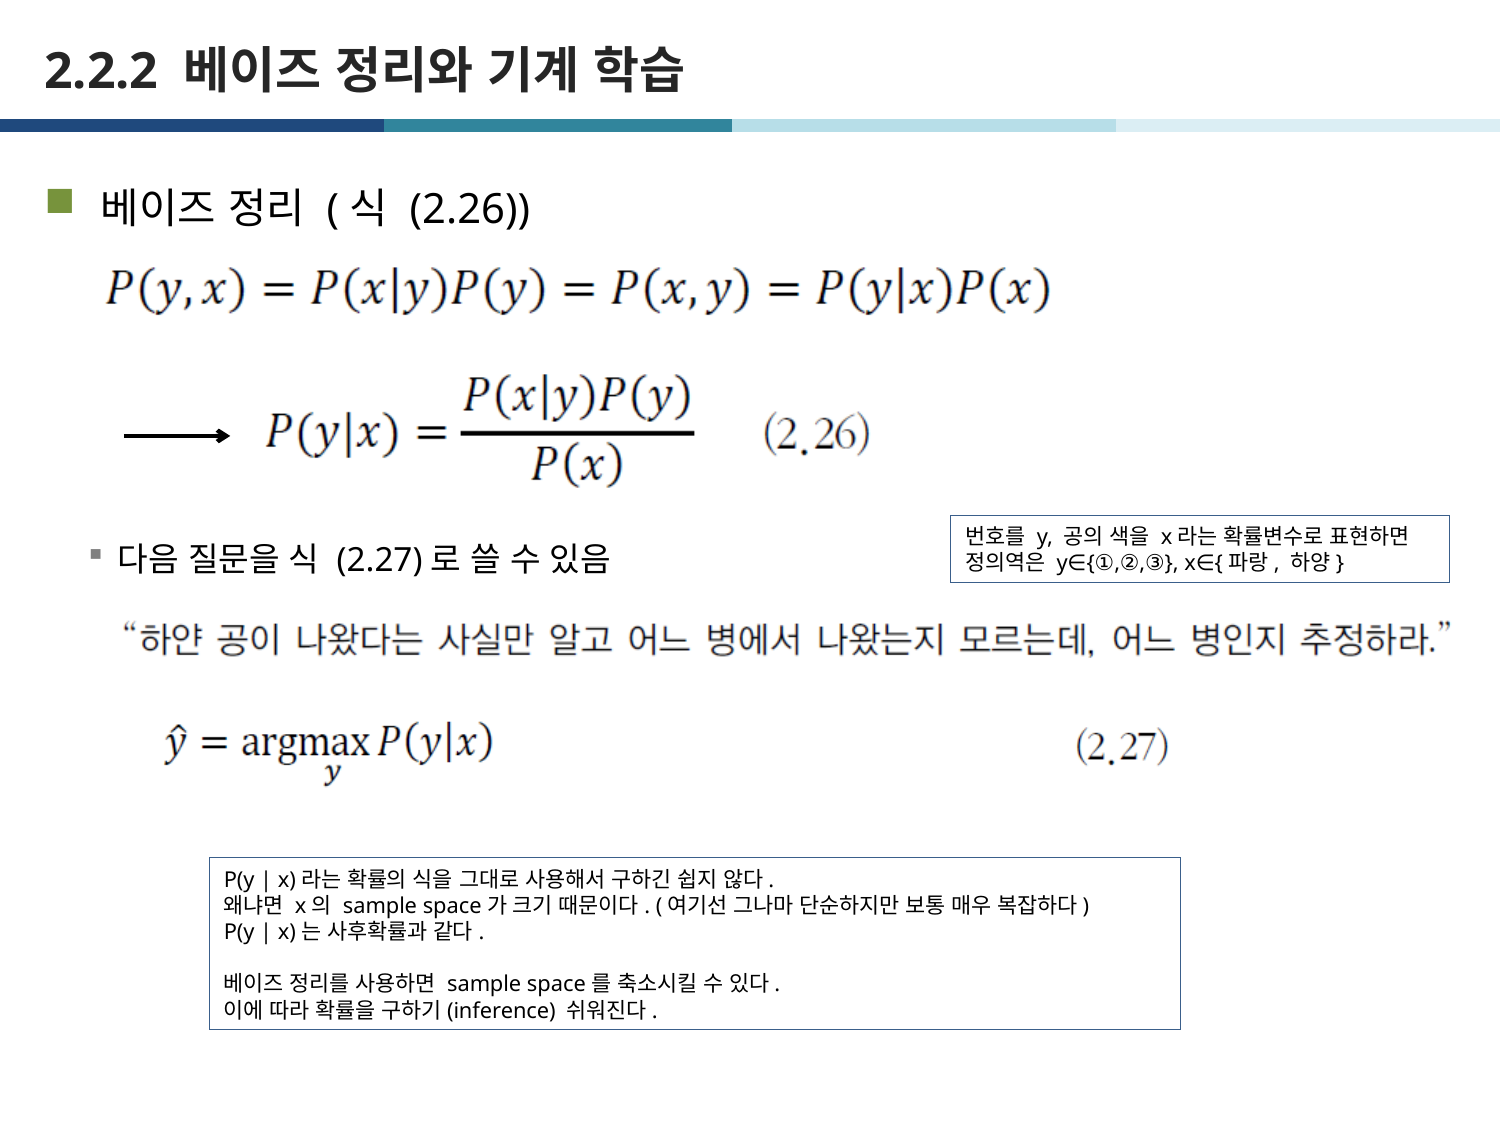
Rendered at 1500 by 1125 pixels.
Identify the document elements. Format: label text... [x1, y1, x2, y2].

title 2.2.2 베이즈 정리와 기계 학습 [29, 23, 1270, 114]
picture [118, 615, 1464, 664]
picture [265, 373, 704, 499]
list 베이즈 정리 (식 (2.26)) 다음 질문을 식 (2.27)로 쓸 수 있음 [29, 148, 1471, 1083]
picture [159, 715, 1181, 793]
text_box P(y | x)라는 확률의 식을 그대로 사용해서 구하긴 쉽지 않다. 왜냐면 x의 sample space가 크기 때문이다. (여기선 그나마 단순하지만 보통 매우 복잡하다) P(y | x)는 사후확률과 같다. 베이즈 정리를 사용하면 sample space를 축소시킬 수 있다. 이에 따라 확률을 구하기(inference) 쉬워진다. [209, 857, 1181, 1030]
picture [755, 407, 872, 465]
text_box 번호를 y, 공의 색을 x라는 확률변수로 표현하면 정의역은 y∈{①,②,③}, x∈{파랑, 하양} [950, 515, 1450, 583]
picture [100, 255, 1065, 323]
